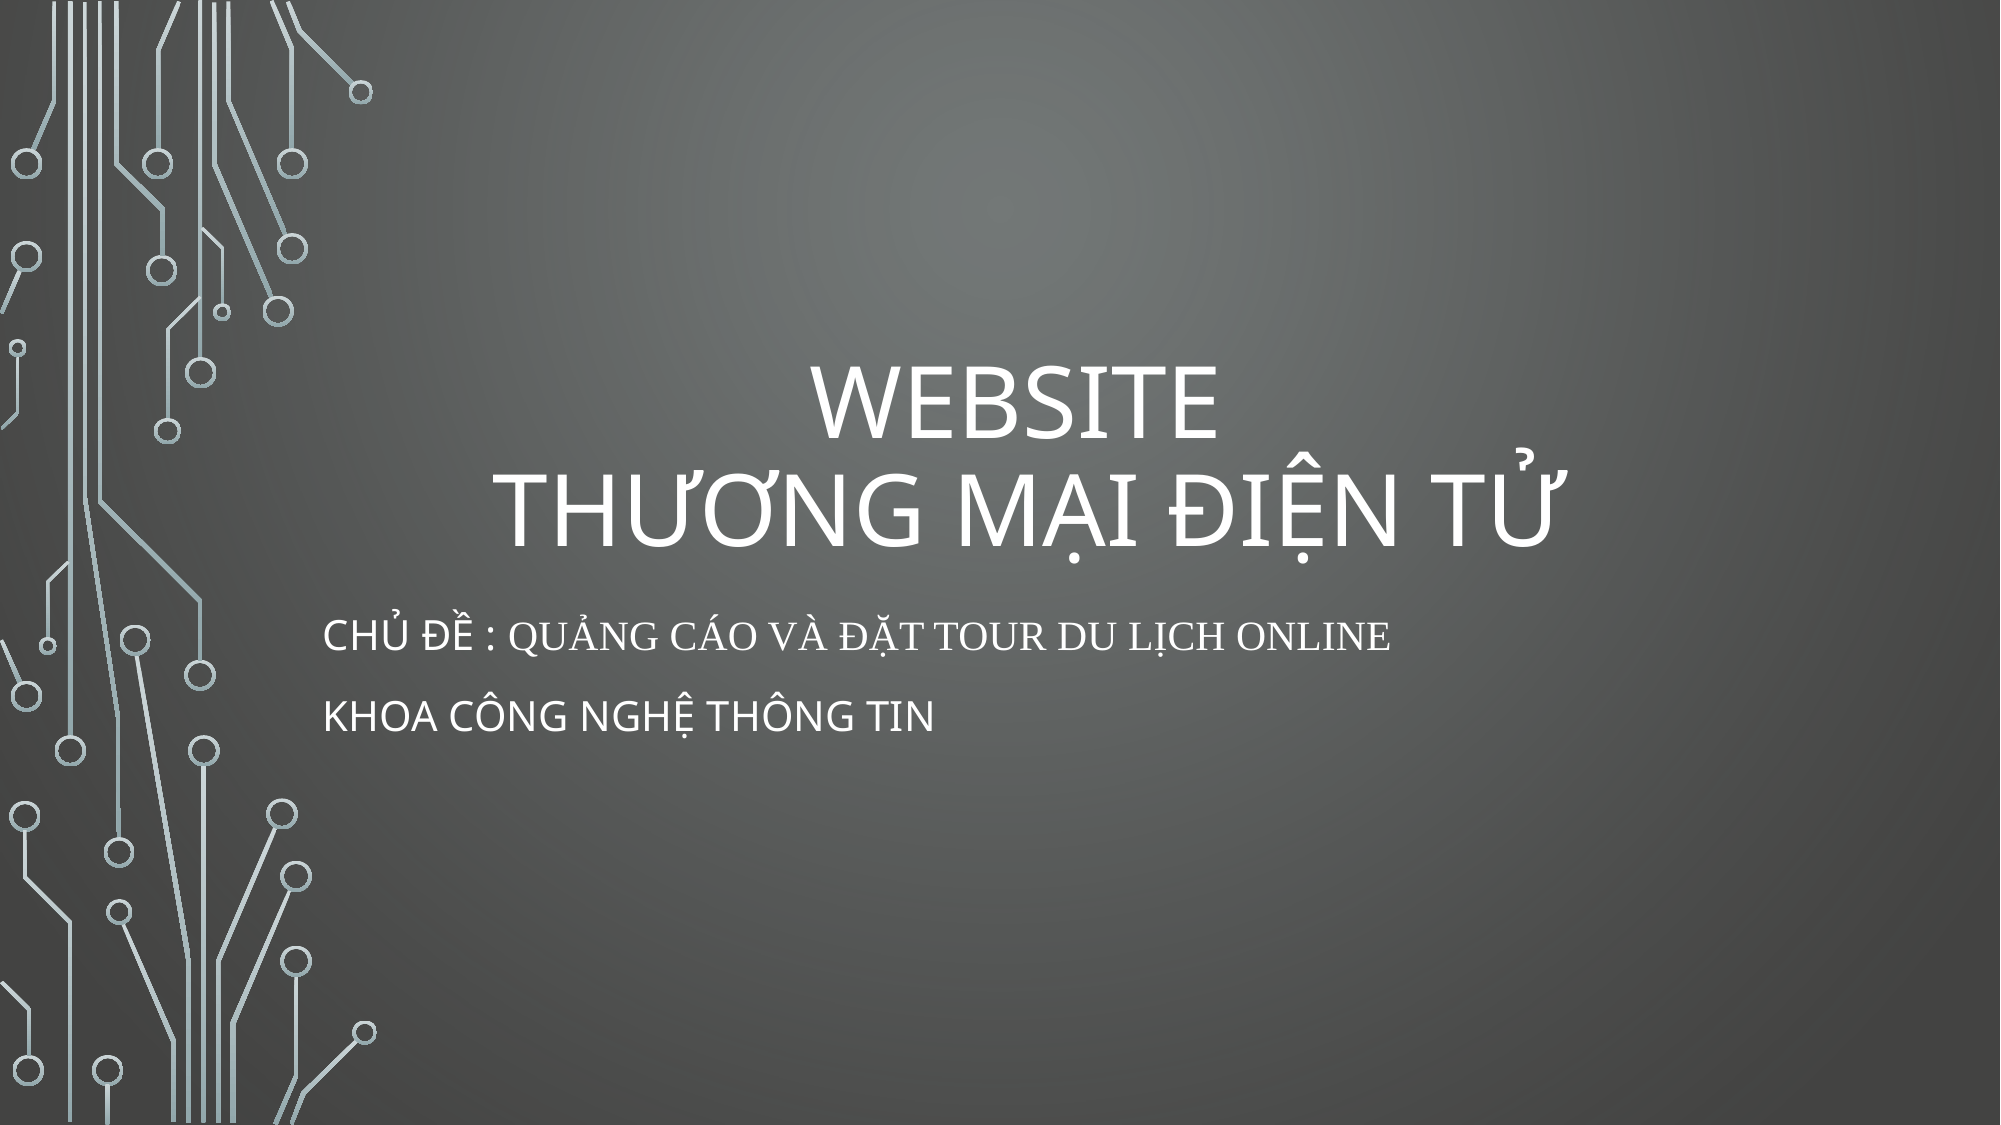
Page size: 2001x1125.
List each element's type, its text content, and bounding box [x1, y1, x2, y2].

title Website thương mại điện tử [307, 184, 1750, 576]
subtitle Chủ đề : QUẢNG CÁO VÀ ĐẶT TOUR DU LỊCH ONLINE Khoa công nghệ thông tin [307, 590, 1750, 863]
